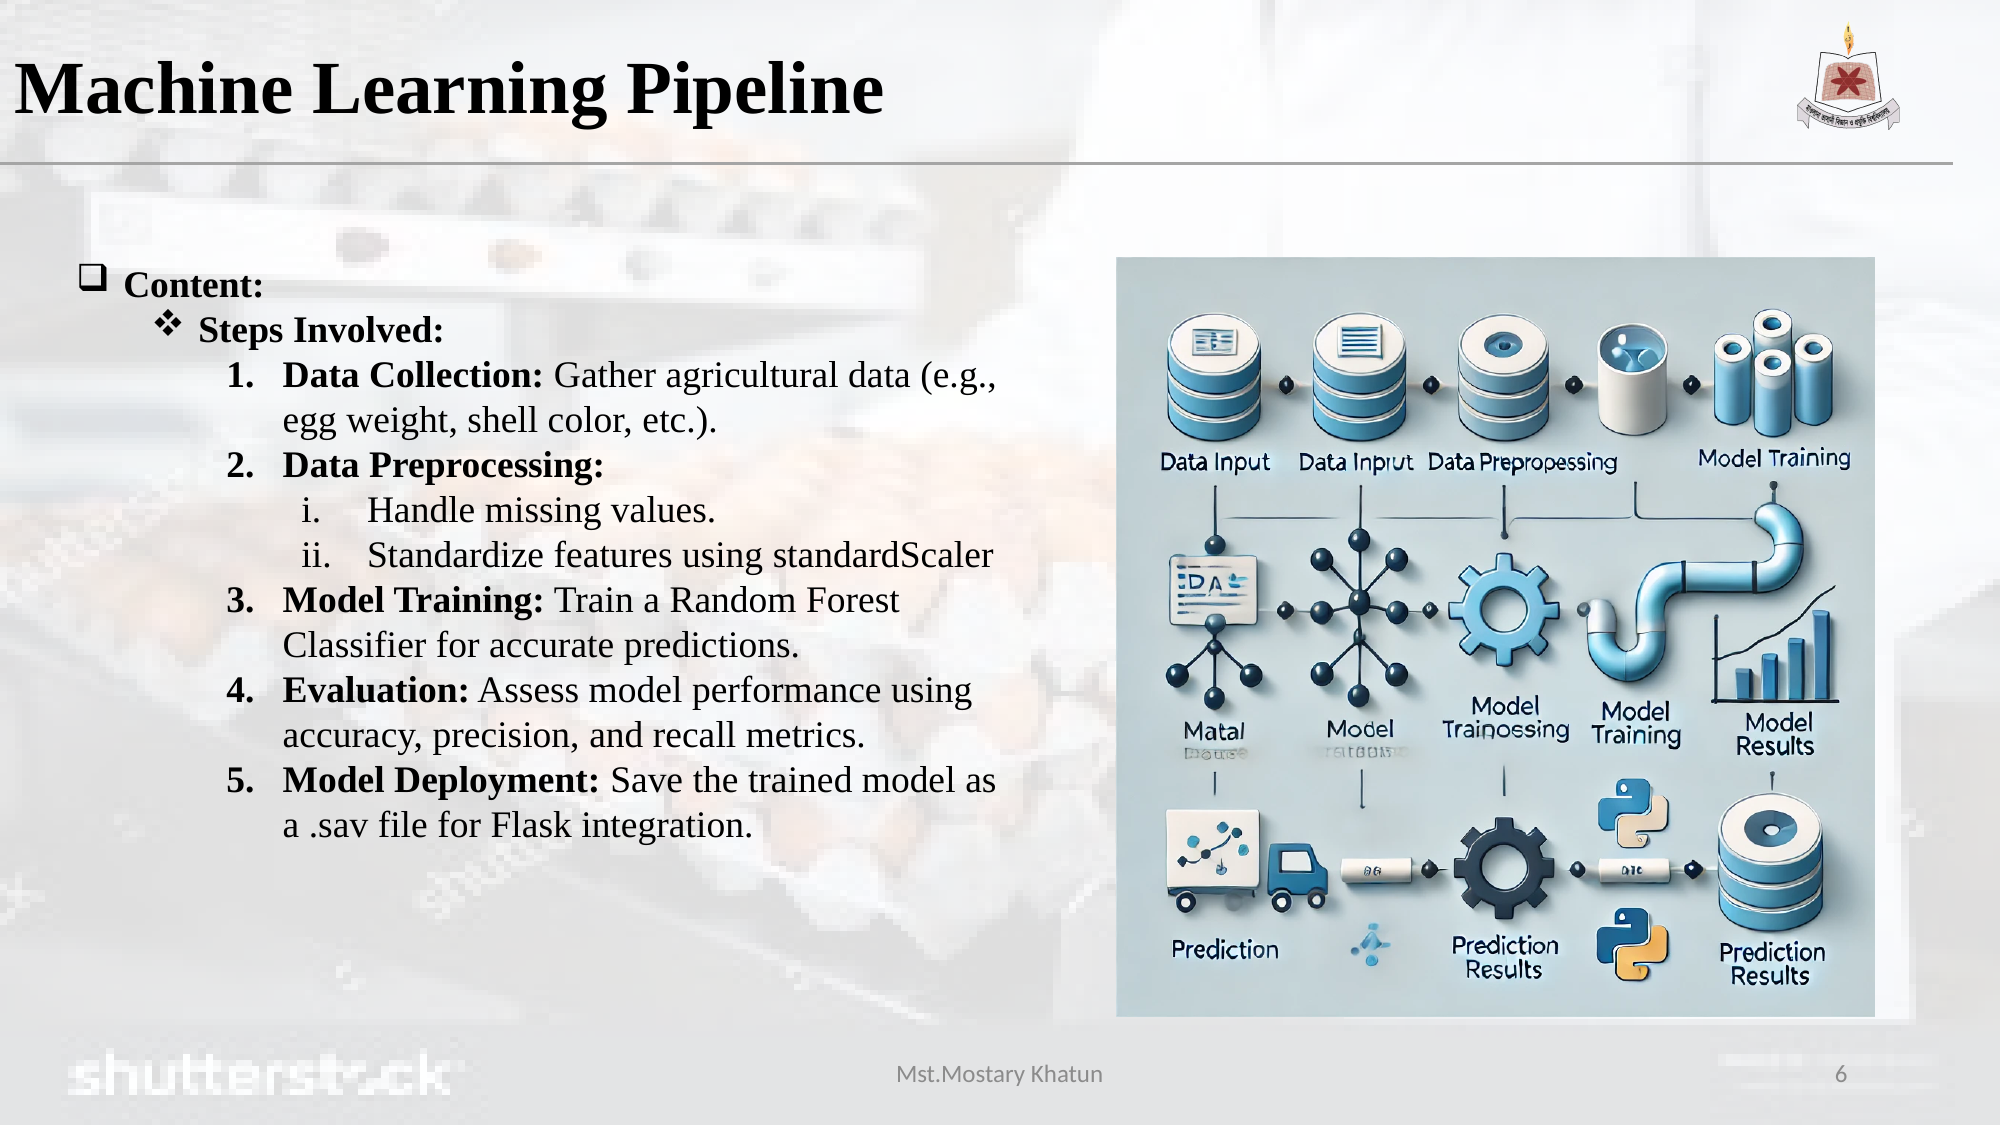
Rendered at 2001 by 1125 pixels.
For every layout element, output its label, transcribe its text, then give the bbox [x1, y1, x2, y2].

picture [1116, 257, 1875, 1017]
footer Mst.Mostary Khatun [662, 1042, 1338, 1103]
text_box Content: Steps Involved: Data Collection: Gather agricultural data (e.g., egg weight, shell color, etc.). Data Preprocessing: Handle missing values. Standardize features using standardScaler Model Training: Train a Random Forest Classifier for accurate predictions. Evaluation: Assess model performance using accuracy, precision, and recall metrics. Model Deployment: Save the trained model as a .sav file for Flask integration. [61, 252, 1050, 943]
slide_number 6 [1412, 1042, 1863, 1103]
text_box Machine Learning Pipeline [0, 30, 1059, 136]
picture [1796, 18, 1900, 130]
